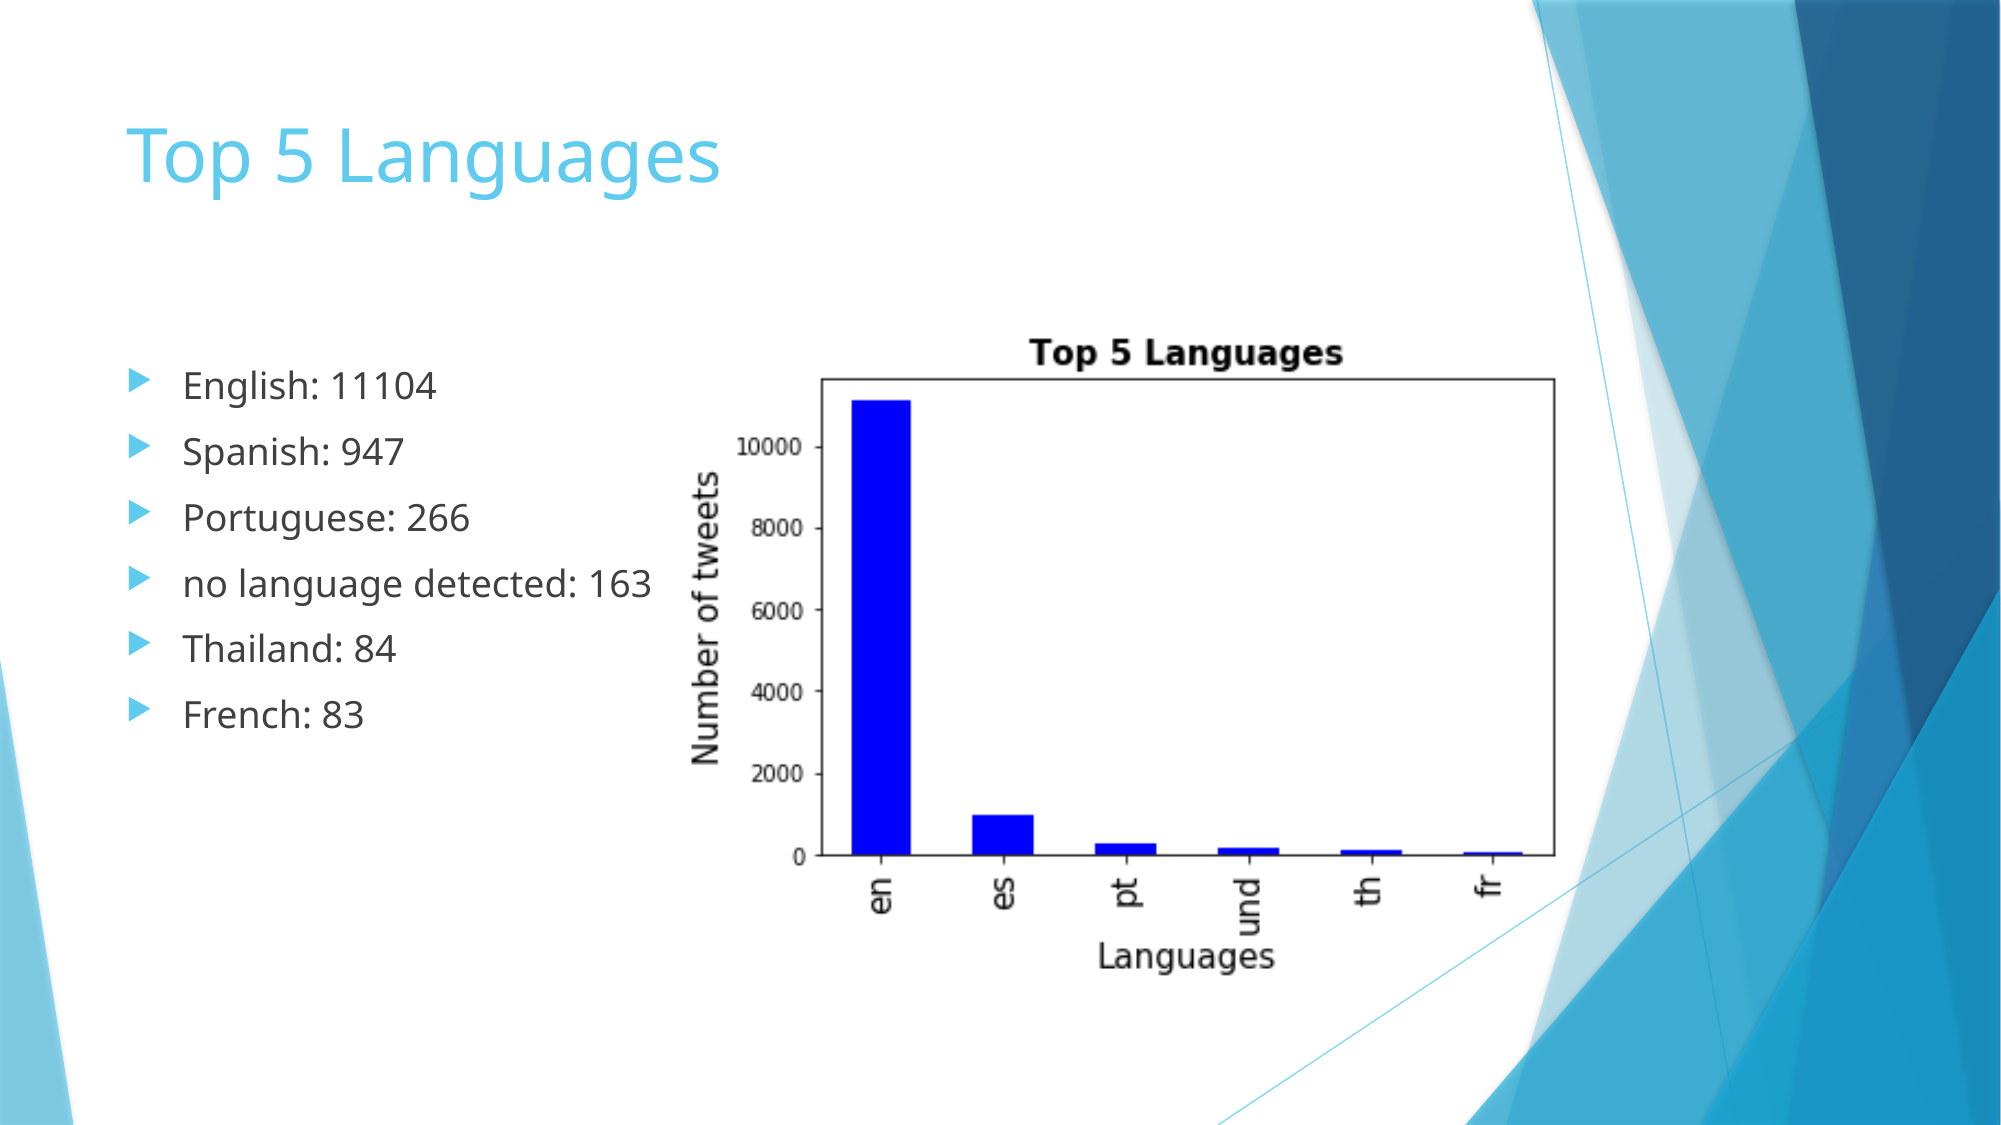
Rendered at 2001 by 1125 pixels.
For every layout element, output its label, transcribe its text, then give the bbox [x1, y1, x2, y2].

list English: 11104 Spanish: 947 Portuguese: 266 no language detected: 163 Thailand: 84 French: 83 [111, 354, 674, 992]
title Top 5 Languages [111, 99, 1522, 317]
picture [679, 324, 1579, 992]
